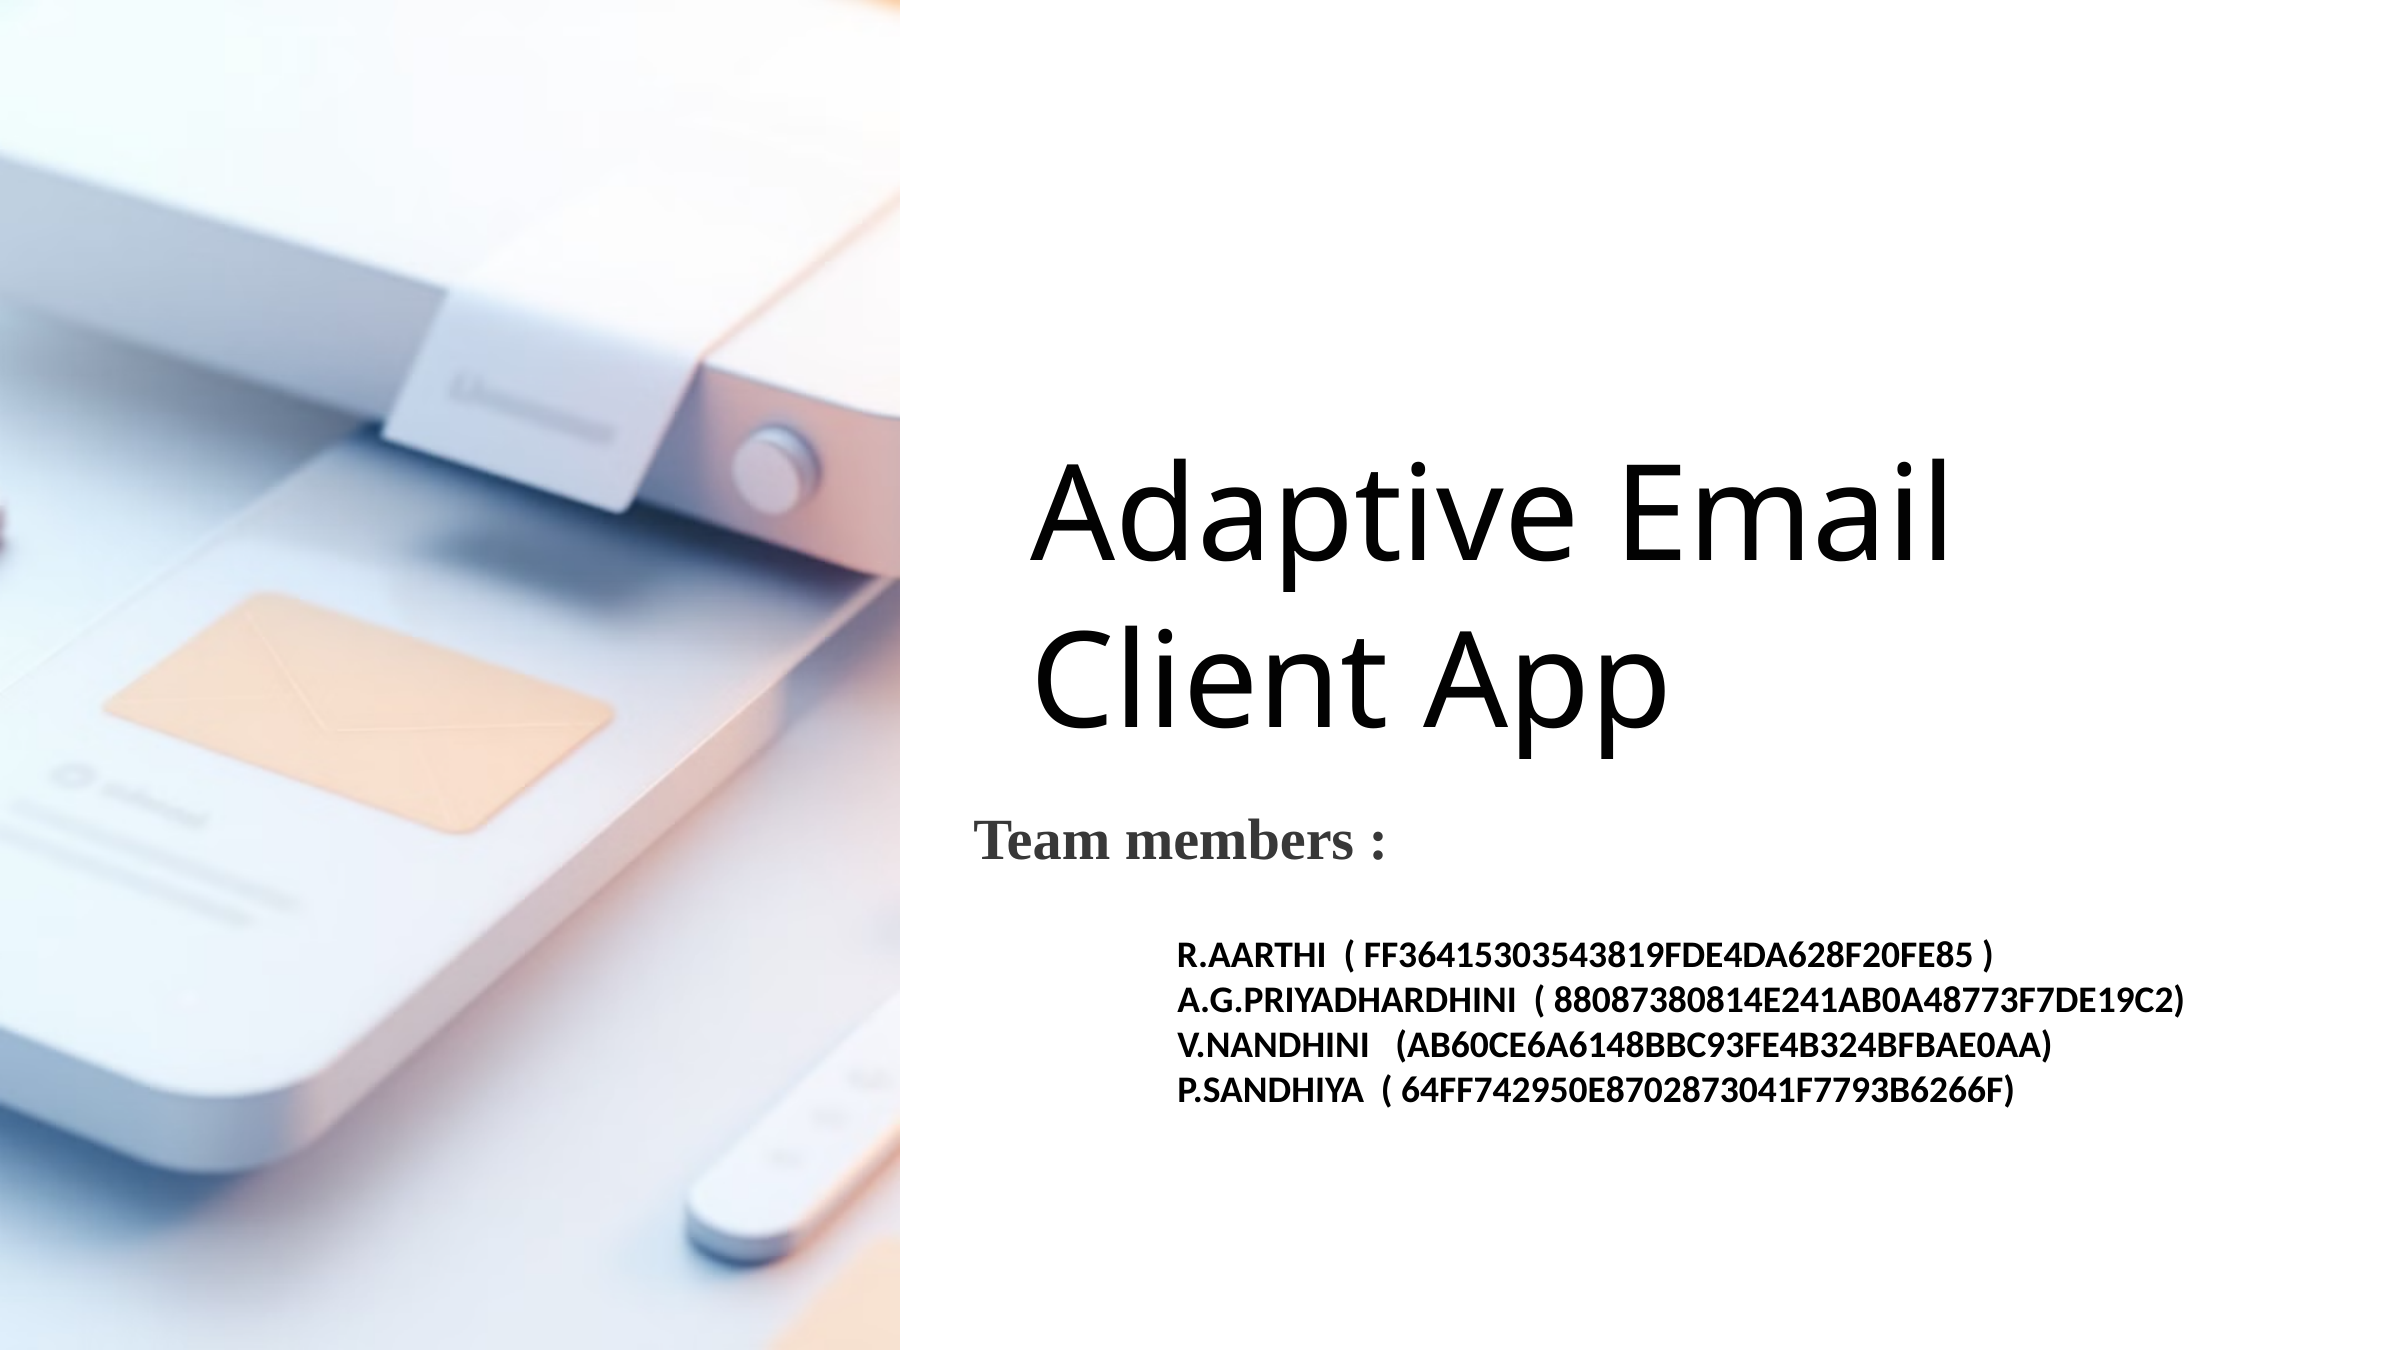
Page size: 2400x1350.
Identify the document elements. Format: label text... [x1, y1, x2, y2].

text_box Team members : R.AARTHI ( FF36415303543819FDE4DA628F20FE85 ) A.G.PRIYADHARDHINI ( 88087380814E241AB0A48773F7DE19C2) V.NANDHINI (AB60CE6A6148BBC93FE4B324BFBAE0AA) P.SANDHIYA ( 64FF742950E8702873041F7793B6266F) [973, 811, 2289, 1246]
text_box Adaptive Email Client App [1030, 418, 2270, 756]
picture [0, 0, 901, 1350]
